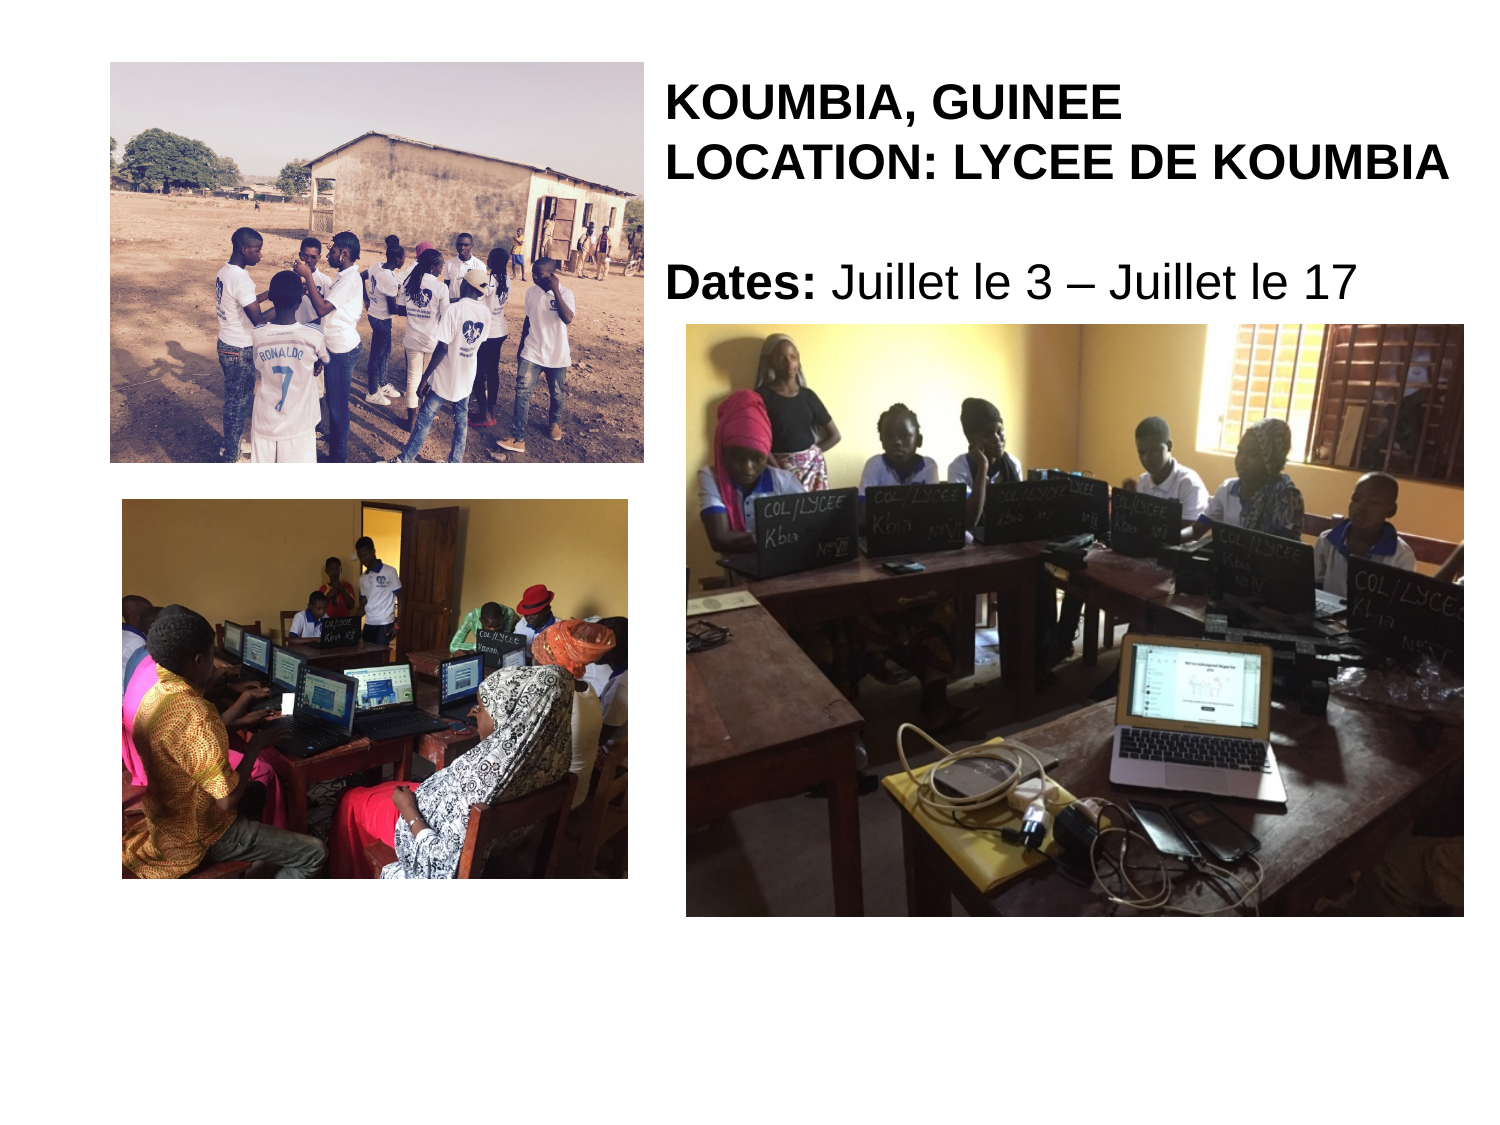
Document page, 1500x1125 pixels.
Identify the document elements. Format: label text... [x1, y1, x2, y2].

picture [122, 499, 628, 879]
picture [686, 324, 1464, 917]
text_box KOUMBIA, GUINEE LOCATION: LYCEE DE KOUMBIA Dates: Juillet le 3 – Juillet le 17 [650, 62, 1500, 378]
picture [110, 62, 645, 463]
